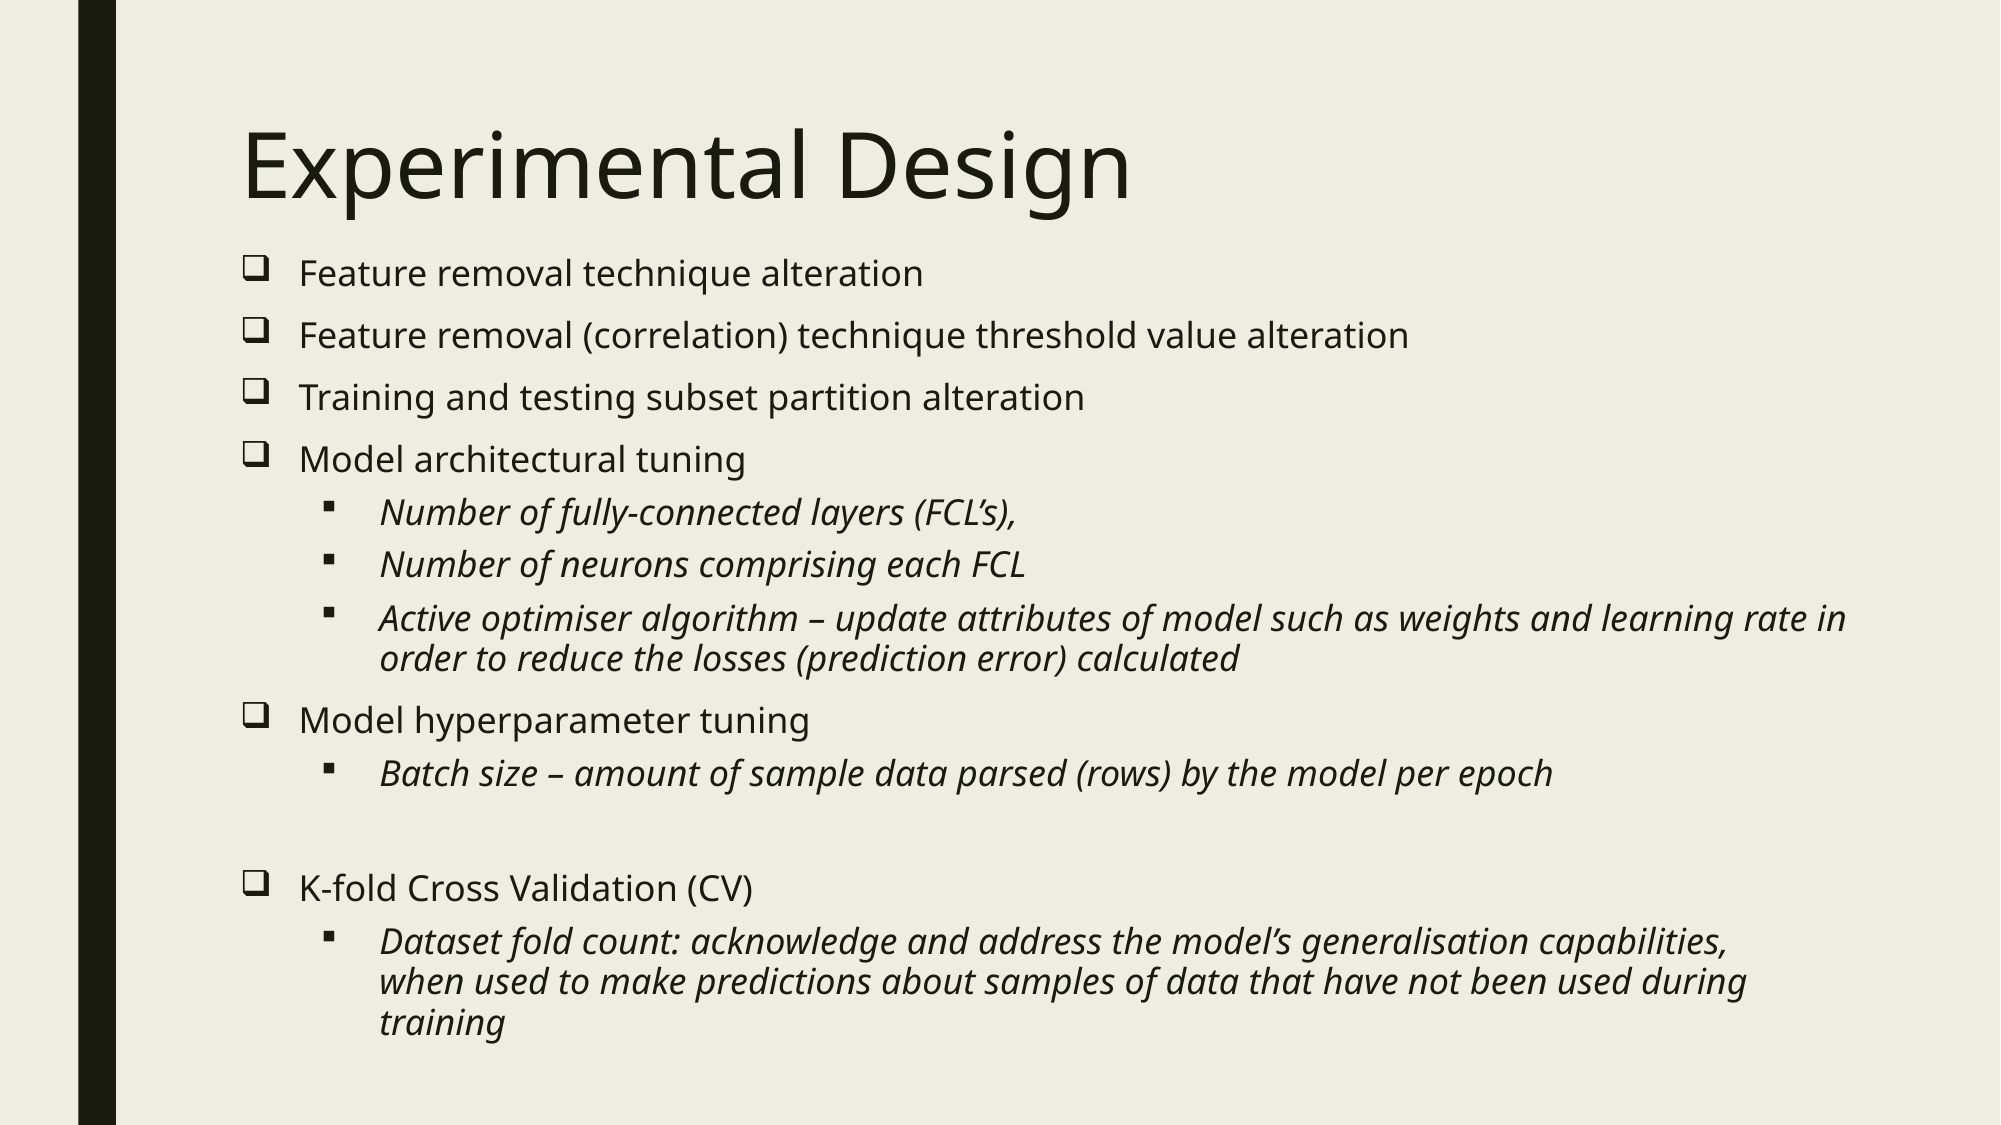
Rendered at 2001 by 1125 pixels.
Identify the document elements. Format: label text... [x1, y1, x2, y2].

title Experimental Design [225, 112, 1800, 246]
list Feature removal technique alteration Feature removal (correlation) technique threshold value alteration Training and testing subset partition alteration Model architectural tuning Number of fully-connected layers (FCL’s), Number of neurons comprising each FCL Active optimiser algorithm – update attributes of model such as weights and learning rate in order to reduce the losses (prediction error) calculated Model hyperparameter tuning Batch size – amount of sample data parsed (rows) by the model per epoch K-fold Cross Validation (CV) Dataset fold count: acknowledge and address the model’s generalisation capabilities, when used to make predictions about samples of data that have not been used during training [225, 246, 1864, 1055]
